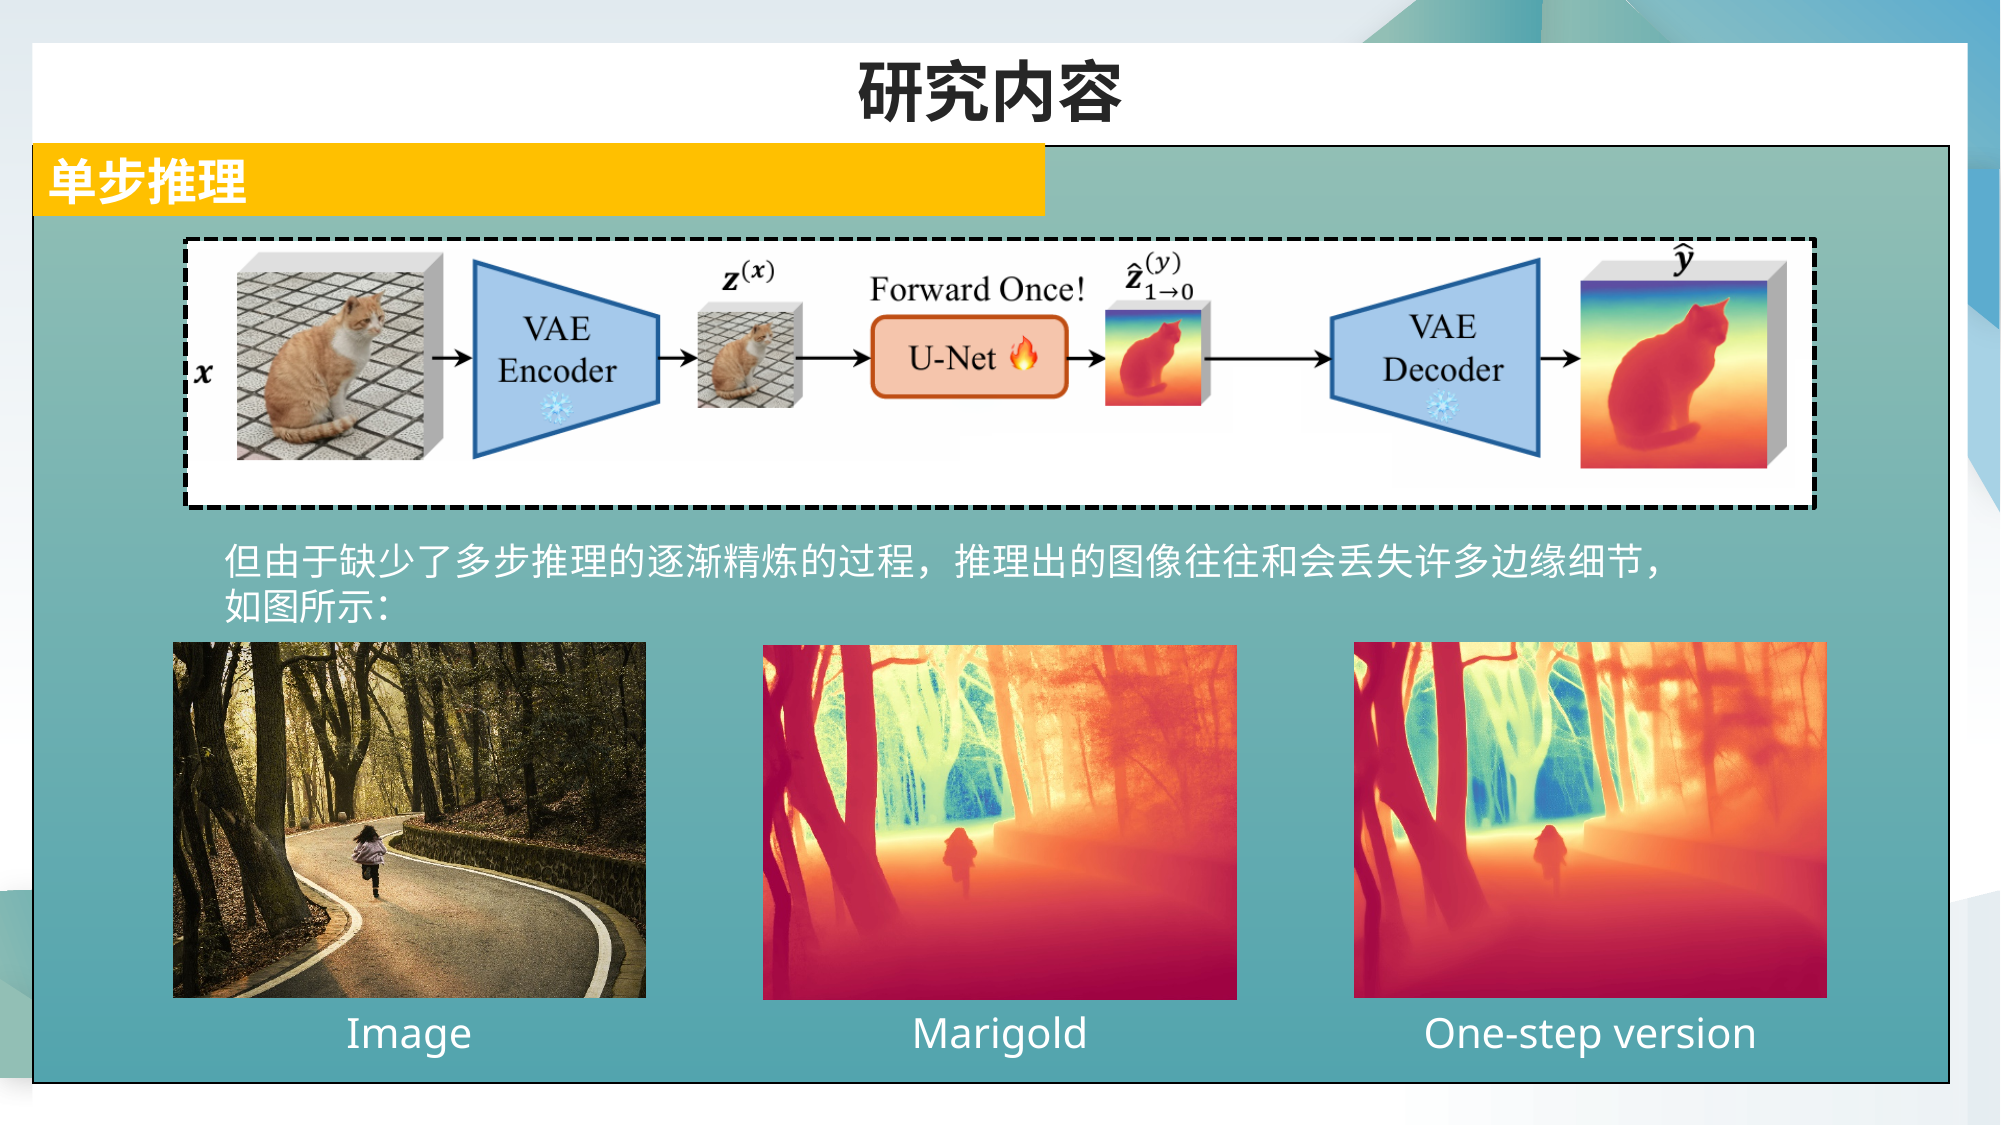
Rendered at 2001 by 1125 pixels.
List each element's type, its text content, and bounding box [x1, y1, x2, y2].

text_box Image [276, 999, 543, 1065]
text_box One-step version [1330, 999, 1851, 1065]
text_box 但由于缺少了多步推理的逐渐精炼的过程，推理出的图像往往和会丢失许多边缘细节，如图所示： [209, 530, 1697, 636]
picture [1354, 642, 1827, 998]
text_box 研究内容 [836, 41, 1145, 137]
picture [763, 645, 1237, 1000]
text_box 单步推理 [32, 143, 1046, 216]
text_box [32, 145, 1949, 1083]
picture [187, 241, 1812, 505]
picture [173, 642, 646, 998]
text_box Marigold [867, 1000, 1133, 1065]
